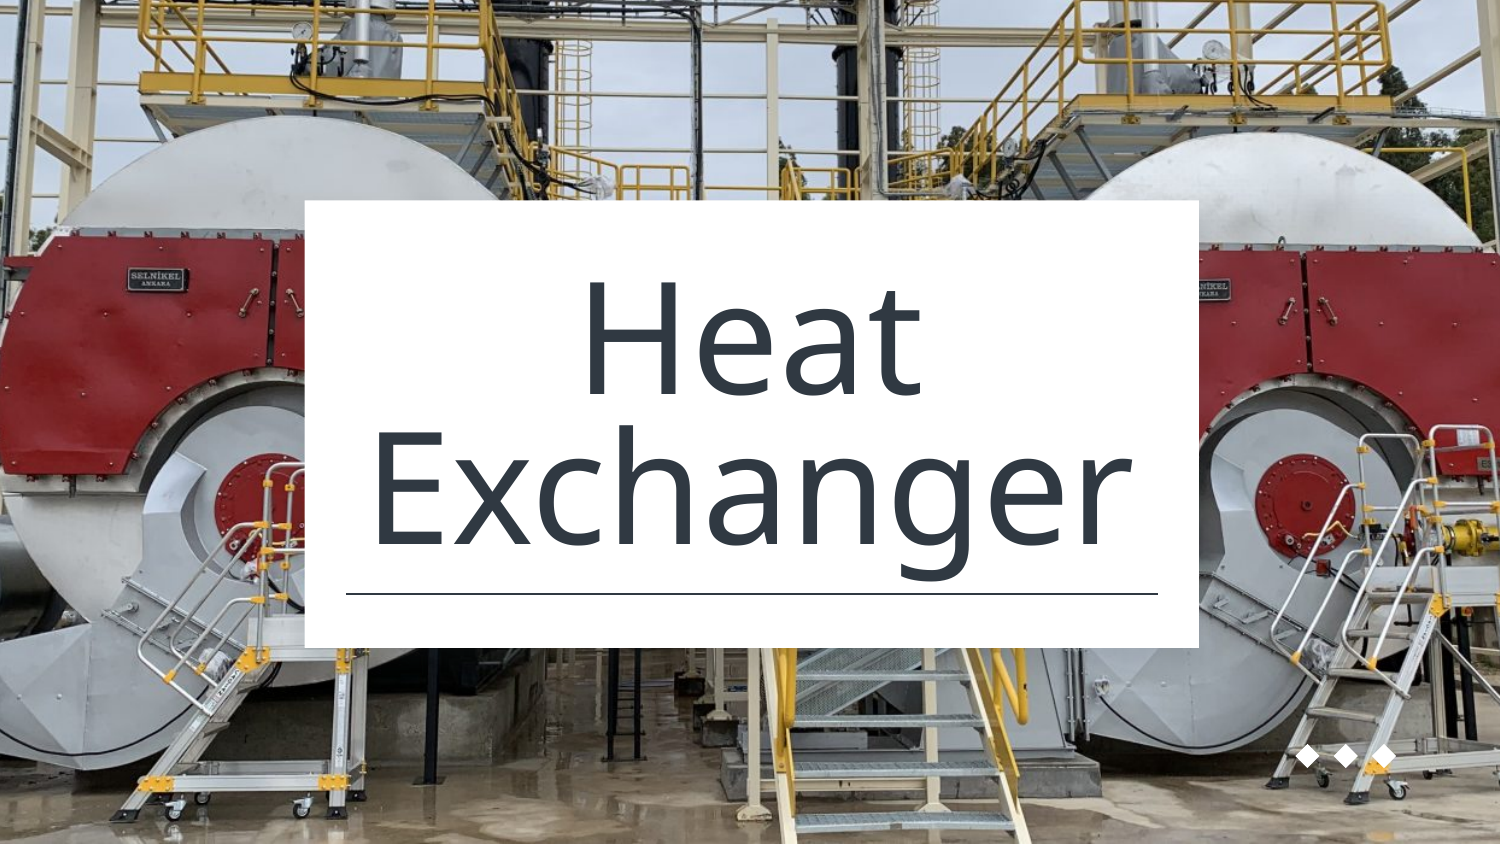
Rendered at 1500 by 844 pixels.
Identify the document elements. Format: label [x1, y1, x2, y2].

picture [0, 0, 1500, 844]
text_box [1295, 743, 1397, 769]
